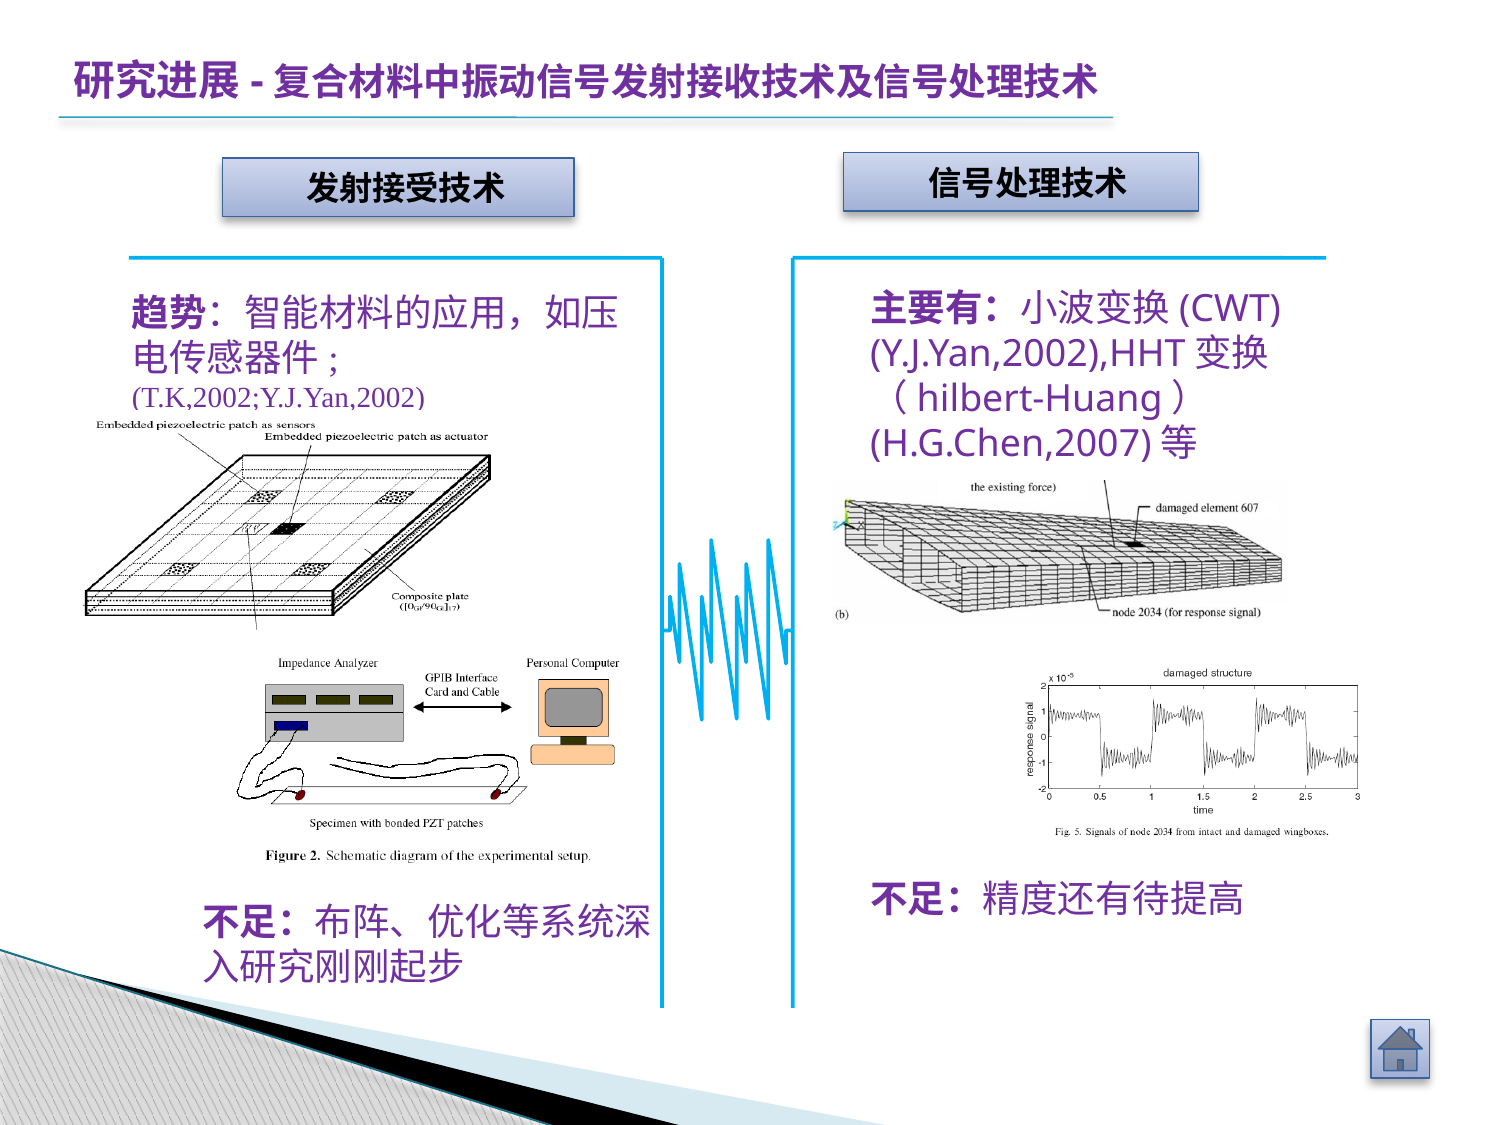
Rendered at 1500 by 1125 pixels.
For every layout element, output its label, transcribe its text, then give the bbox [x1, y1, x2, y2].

text_box 研究进展-复合材料中振动信号发射接收技术及信号处理技术 [58, 46, 1219, 164]
text_box 信号处理技术 [843, 152, 1199, 212]
text_box 不足：精度还有待提高 [855, 867, 1383, 927]
text_box 主要有：小波变换(CWT)(Y.J.Yan,2002),HHT变换（hilbert-Huang）(H.G.Chen,2007)等 [855, 276, 1325, 561]
text_box 不足：布阵、优化等系统深入研究刚刚起步 [187, 890, 655, 996]
picture [234, 655, 624, 865]
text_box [661, 257, 793, 1008]
picture [831, 480, 1288, 626]
text_box 趋势：智能材料的应用，如压电传感器件;(T.K,2002;Y.J.Yan,2002) [117, 281, 645, 421]
picture [70, 409, 493, 630]
picture [1019, 656, 1376, 844]
text_box 发射接受技术 [222, 157, 575, 217]
text_box [1370, 1019, 1430, 1079]
